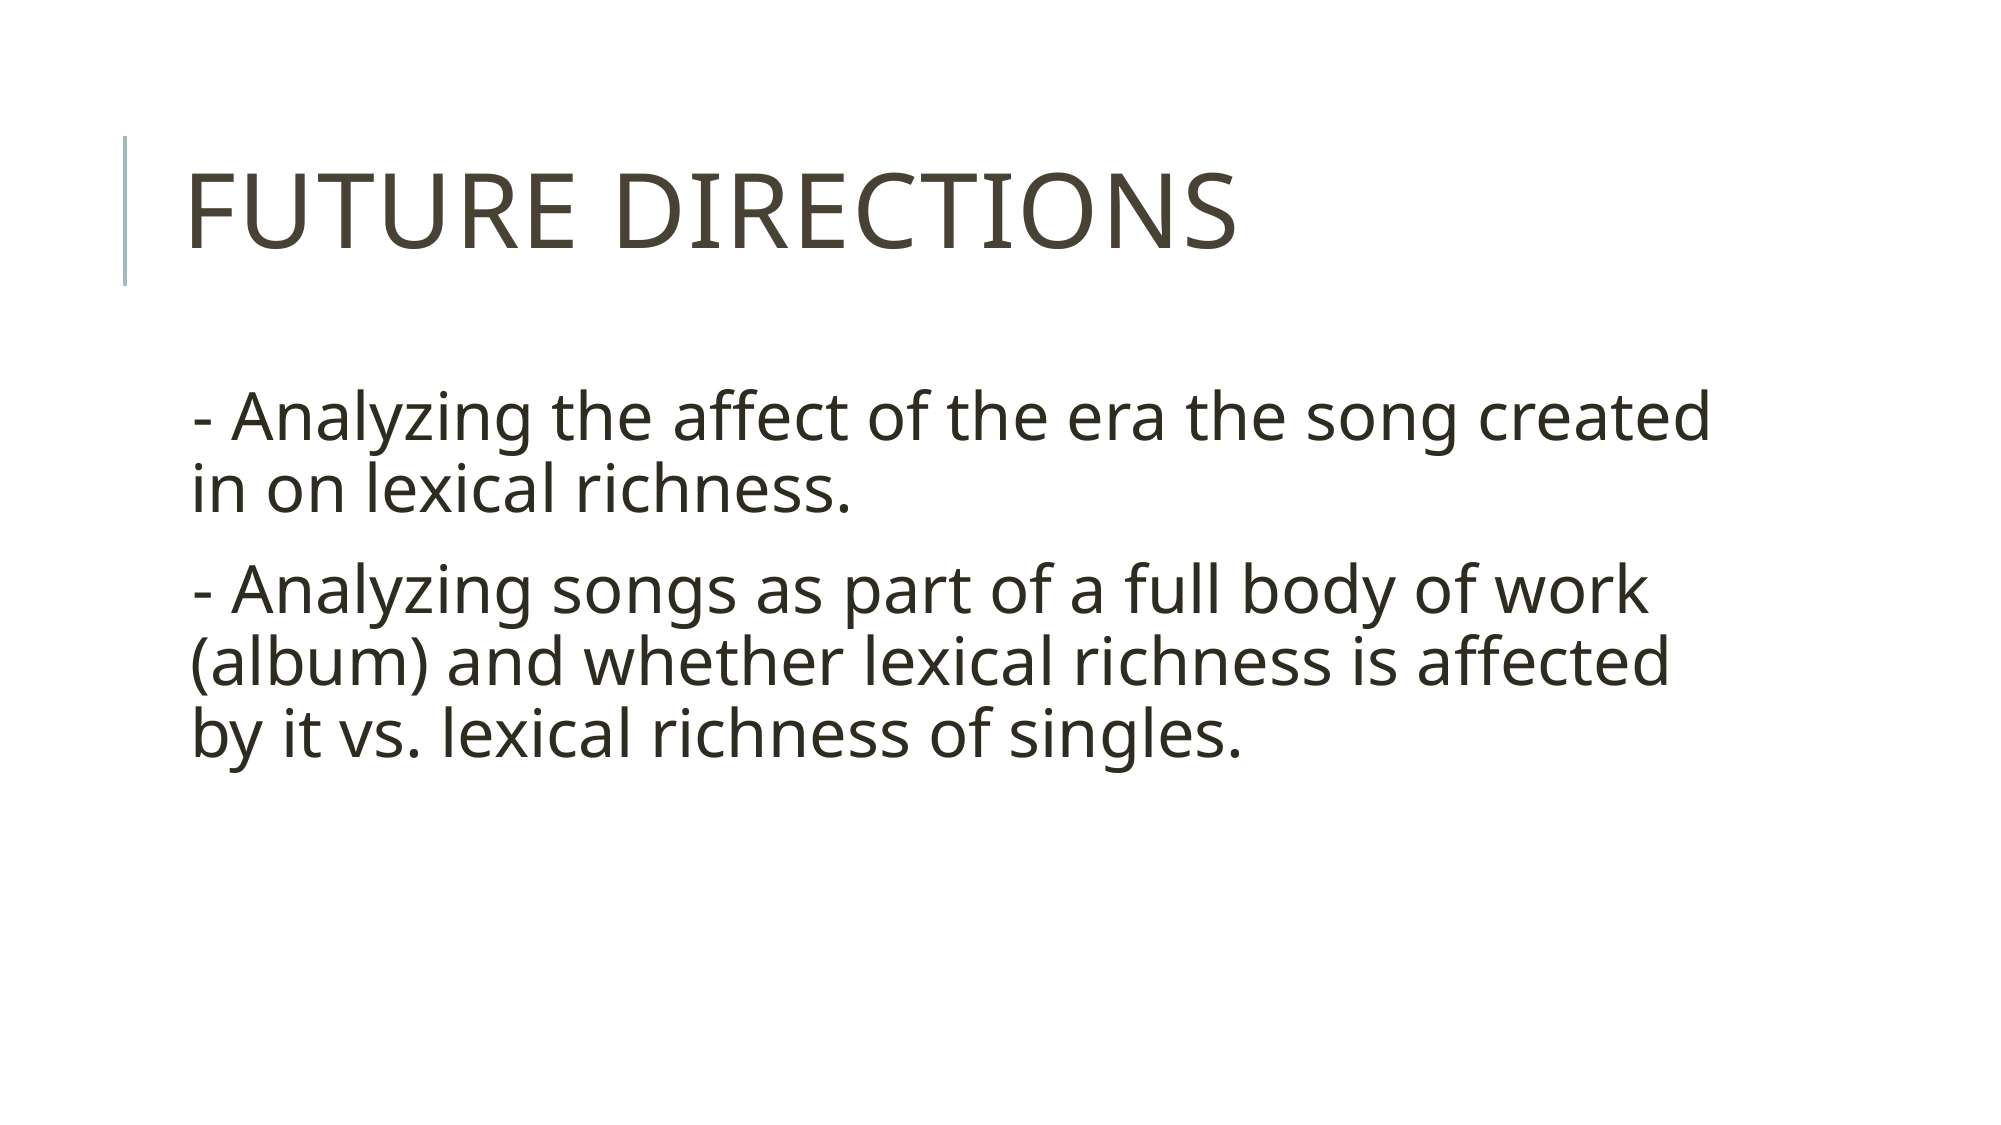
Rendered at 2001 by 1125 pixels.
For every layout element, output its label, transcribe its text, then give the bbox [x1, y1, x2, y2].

list - Analyzing the affect of the era the song created in on lexical richness. - Analyzing songs as part of a full body of work (album) and whether lexical richness is affected by it vs. lexical richness of singles. [168, 375, 1763, 1035]
title Future directions [168, 96, 1763, 342]
